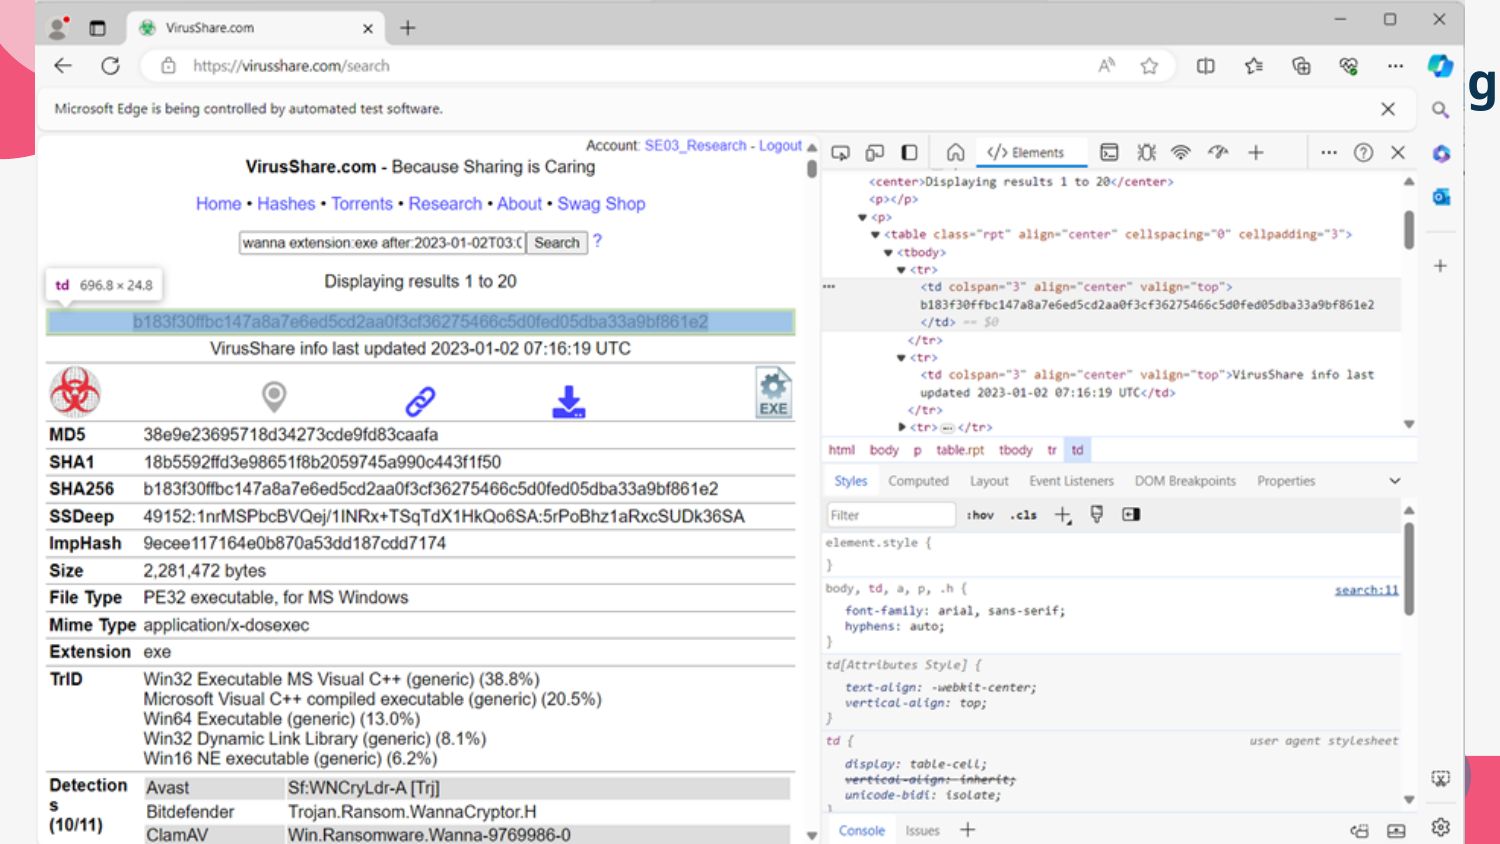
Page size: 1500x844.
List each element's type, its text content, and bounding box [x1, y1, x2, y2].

picture [35, 0, 1465, 844]
title KỊCH BẢN 1:Dùng Selenium để cào data từ web tự động [1469, 34, 1500, 129]
